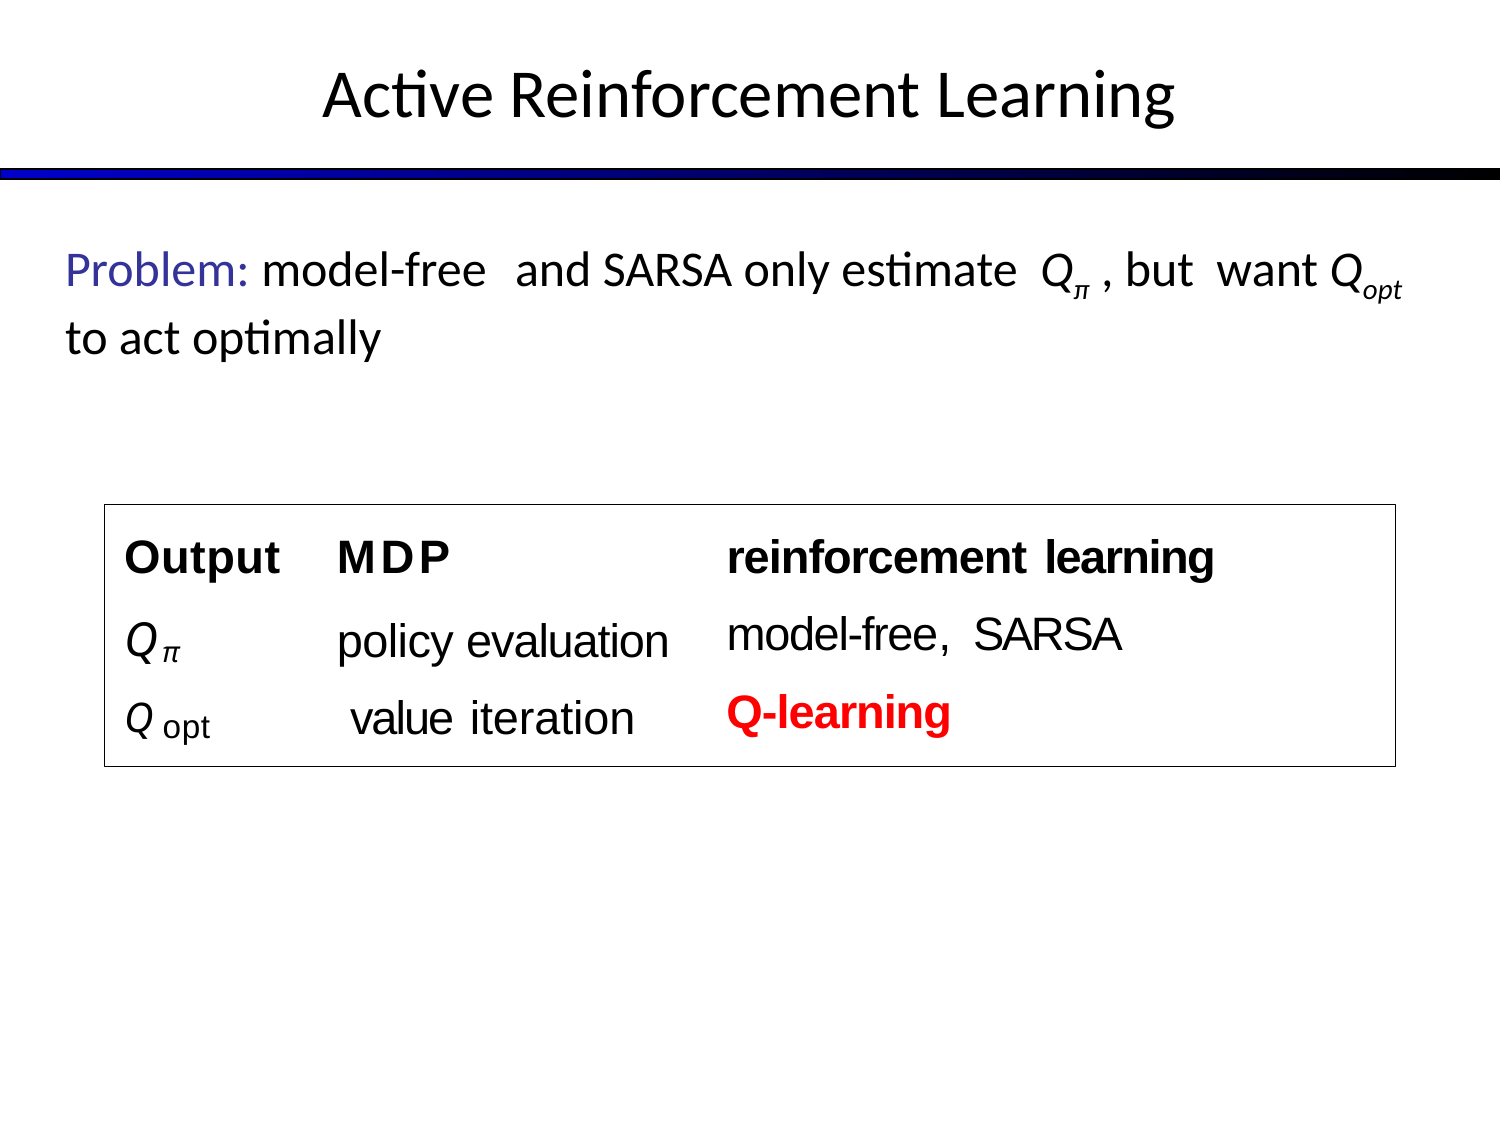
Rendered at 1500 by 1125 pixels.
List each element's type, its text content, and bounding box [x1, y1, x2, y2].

list Problem: model-free and SARSA only estimate Qπ , but want Qopt to act optimally [49, 228, 1451, 1006]
text_box MDP policy evaluation value iteration [336, 503, 673, 744]
text_box reinforcement learning model-free, SARSA Q-learning [726, 503, 1378, 738]
text_box Output Qπ Qopt [120, 503, 287, 753]
text_box [104, 504, 1396, 767]
title Active Reinforcement Learning [0, 0, 1500, 184]
